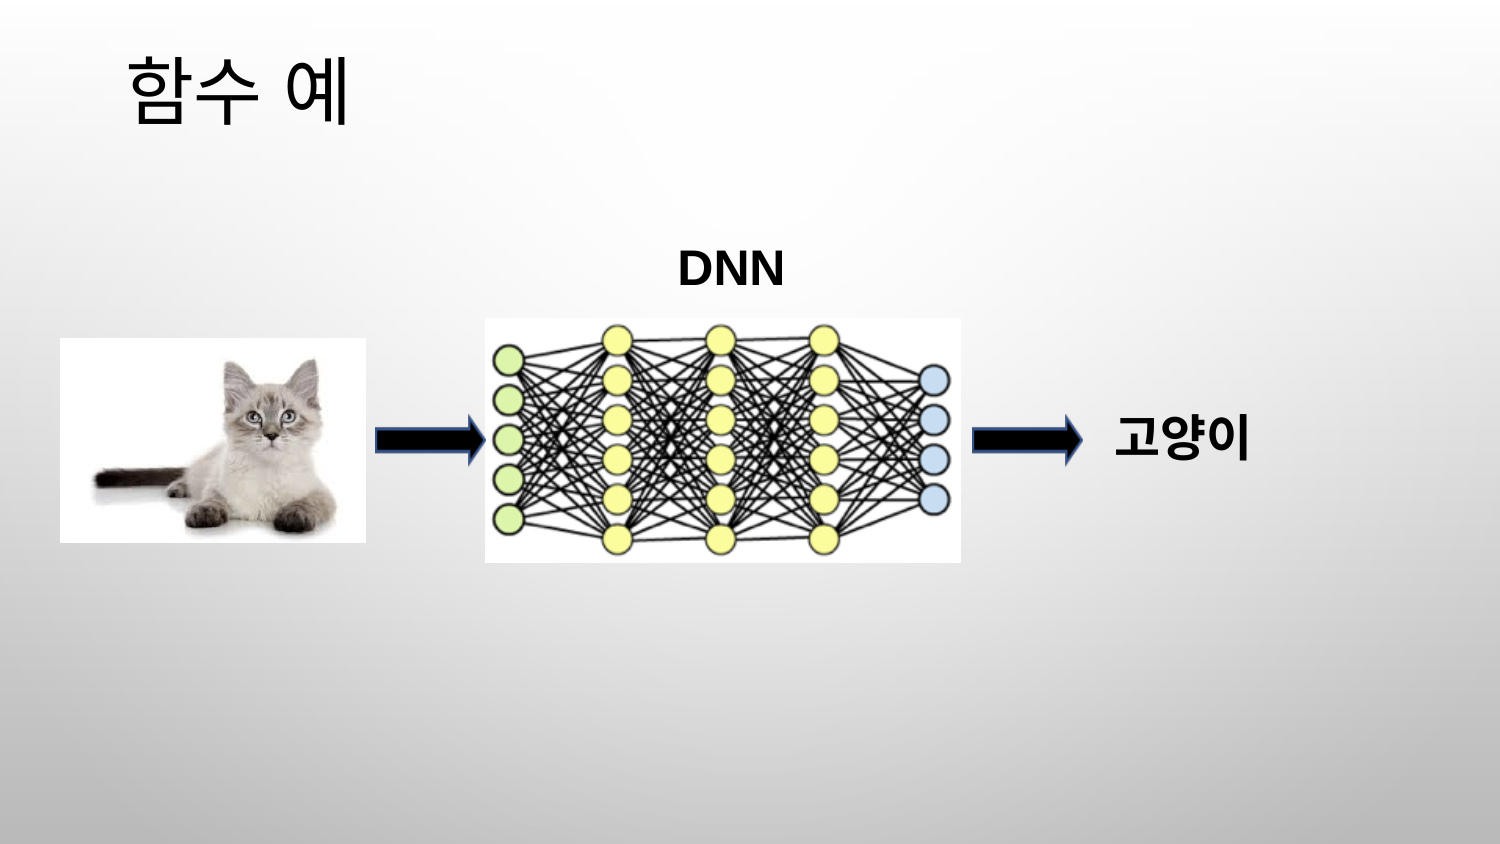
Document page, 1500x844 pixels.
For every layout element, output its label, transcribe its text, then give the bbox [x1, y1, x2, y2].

picture [0, 0, 1500, 844]
text_box 고양이 [1099, 391, 1405, 490]
title 함수 예 [125, 65, 1375, 136]
text_box DNN [642, 220, 821, 316]
